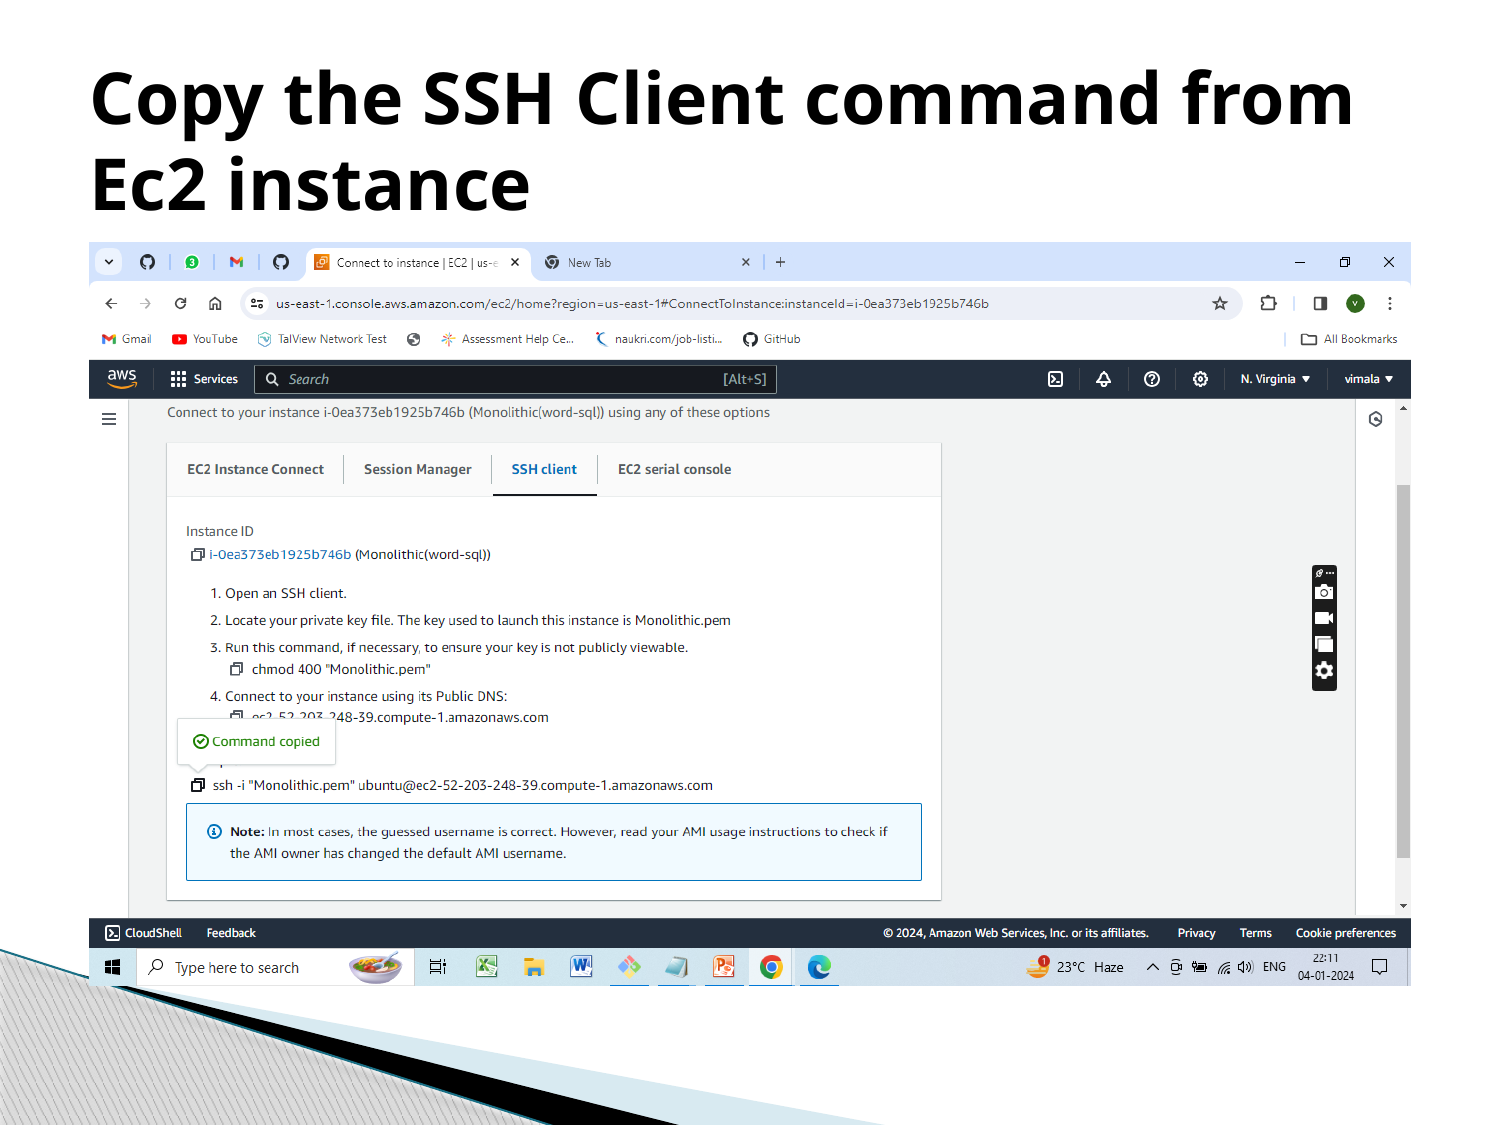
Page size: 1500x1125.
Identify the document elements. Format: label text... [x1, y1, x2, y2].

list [89, 242, 1411, 986]
title Copy the SSH Client command from Ec2 instance [75, 45, 1425, 233]
